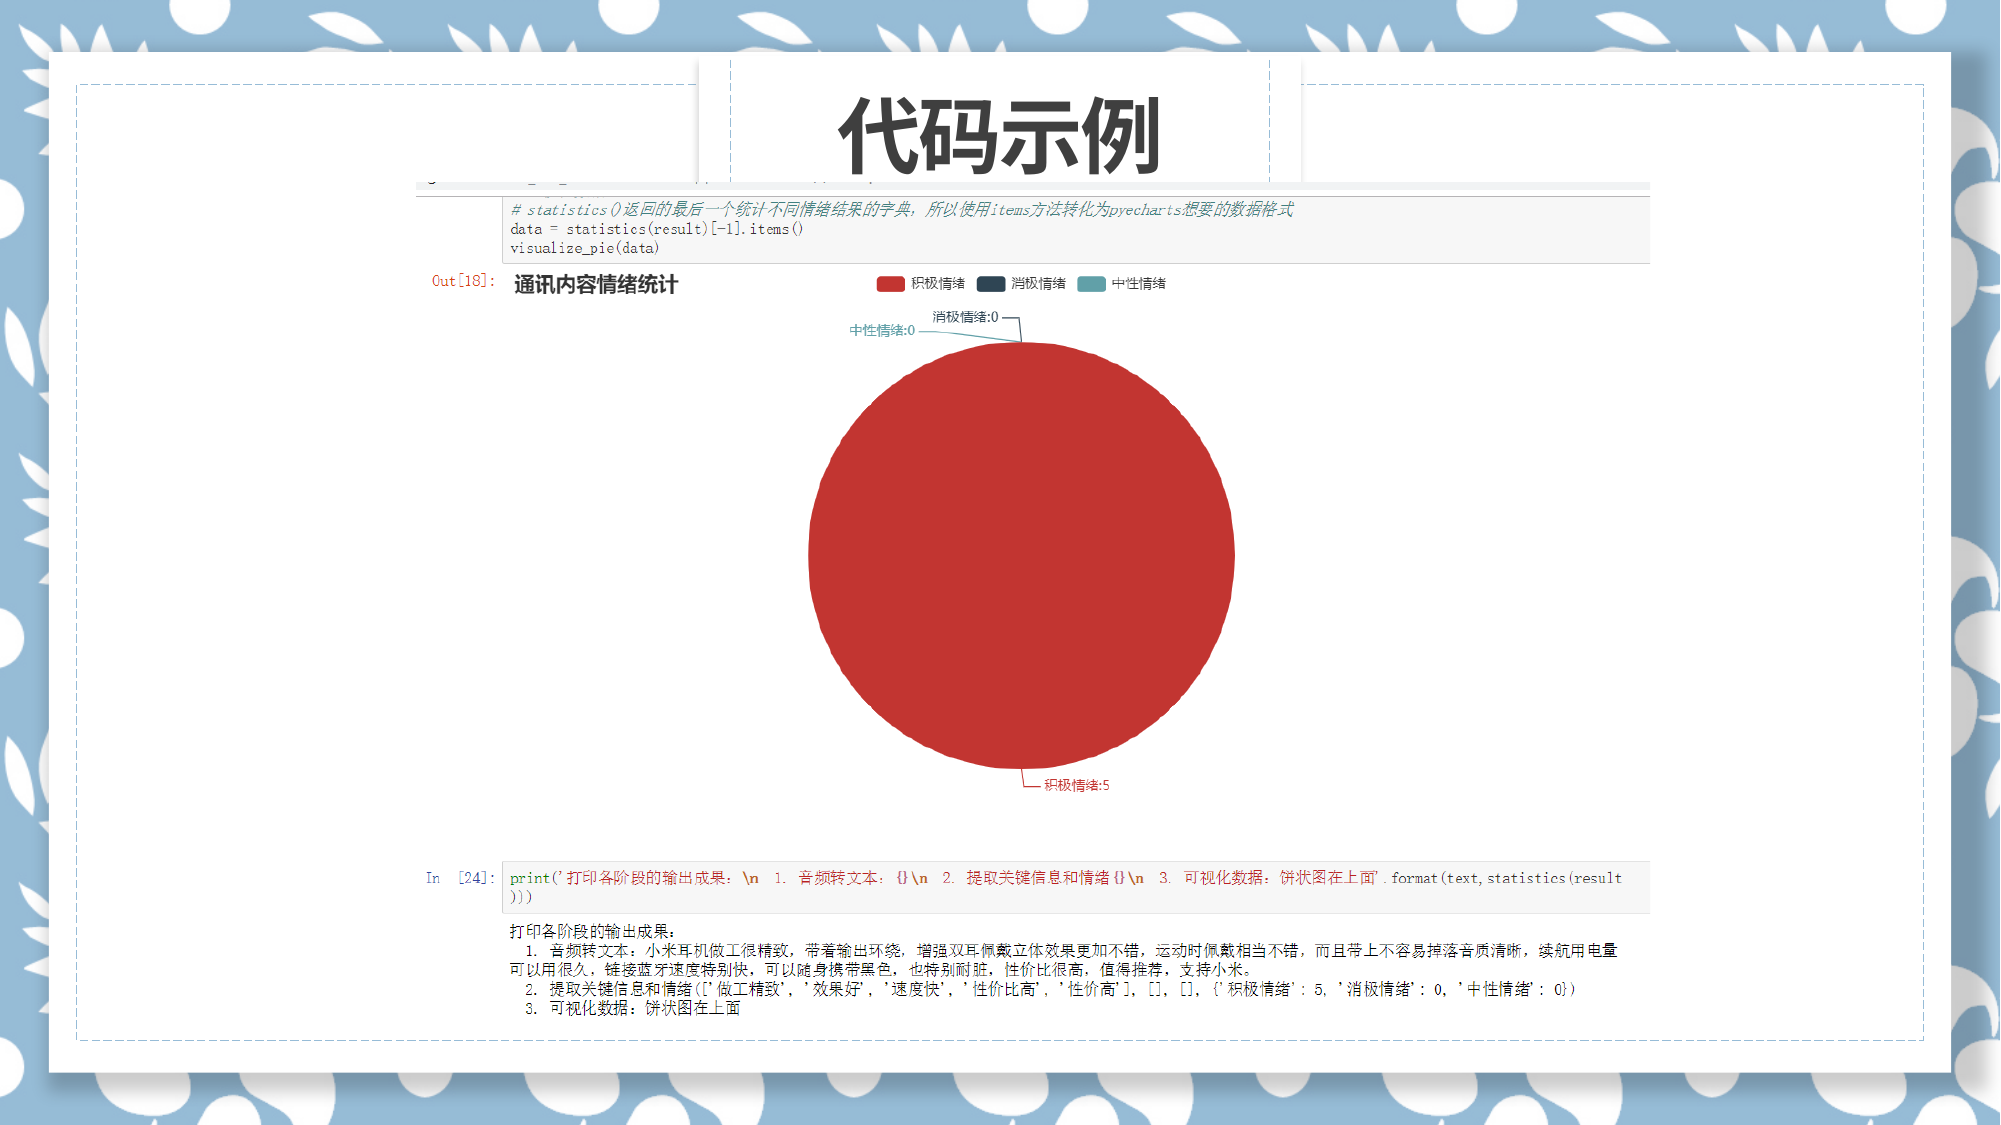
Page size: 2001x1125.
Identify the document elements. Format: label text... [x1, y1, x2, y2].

picture [416, 182, 1651, 1032]
list 代码示例 [494, 93, 1507, 179]
